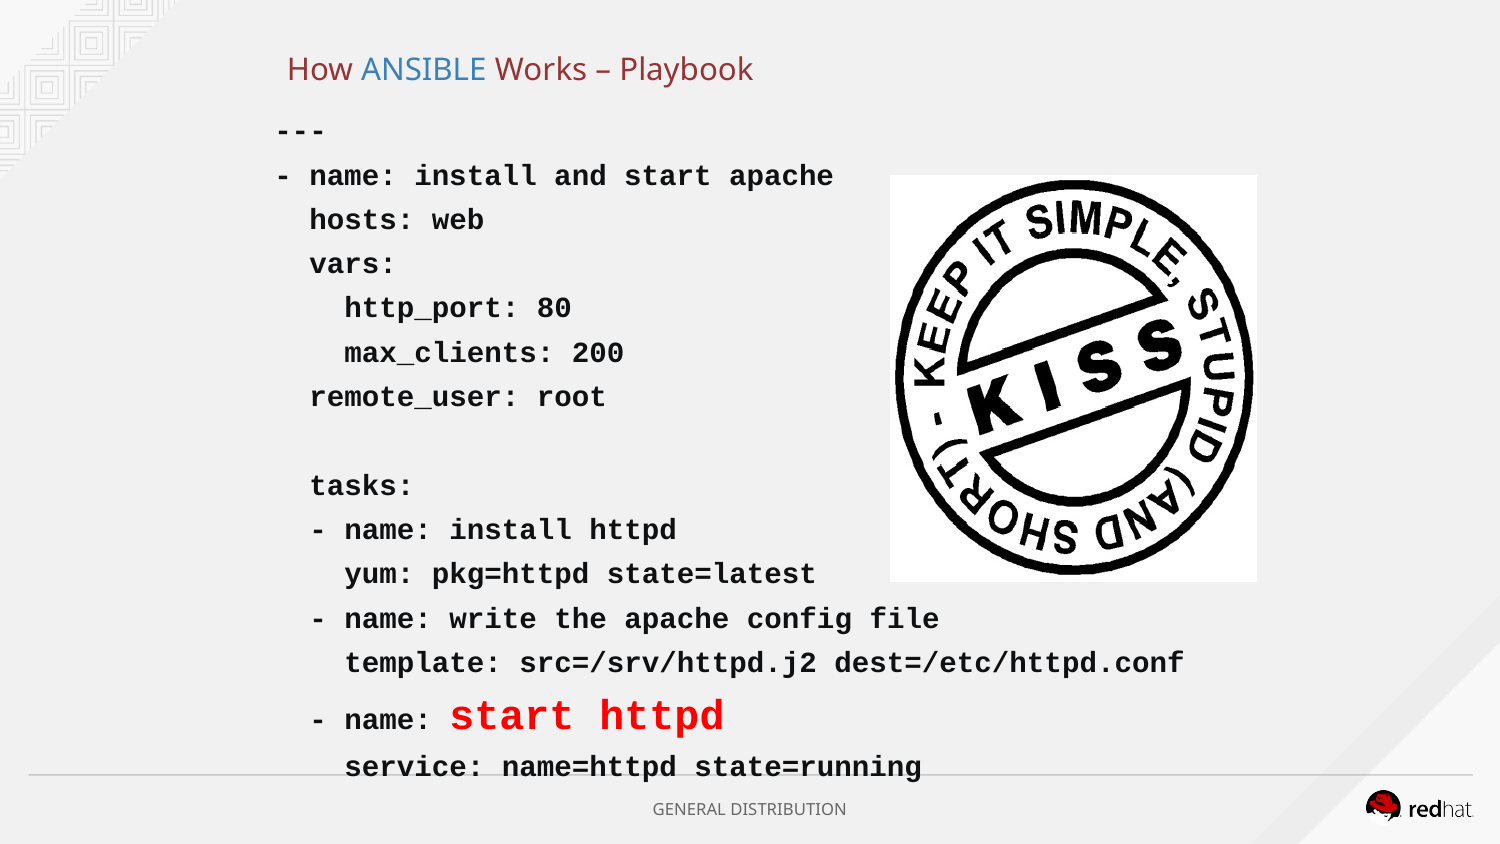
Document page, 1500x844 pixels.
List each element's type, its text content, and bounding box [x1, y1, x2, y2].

text_box How ANSIBLE Works – Playbook [271, 4, 1229, 101]
picture [0, 0, 1500, 844]
text_box --- - name: install and start apache hosts: web vars: http_port: 80 max_clients: 200 remote_user: root tasks: - name: install httpd yum: pkg=httpd state=latest - name: write the apache config file template: src=/srv/httpd.j2 dest=/etc/httpd.conf - name: start httpd service: name=httpd state=running [253, 101, 1247, 780]
